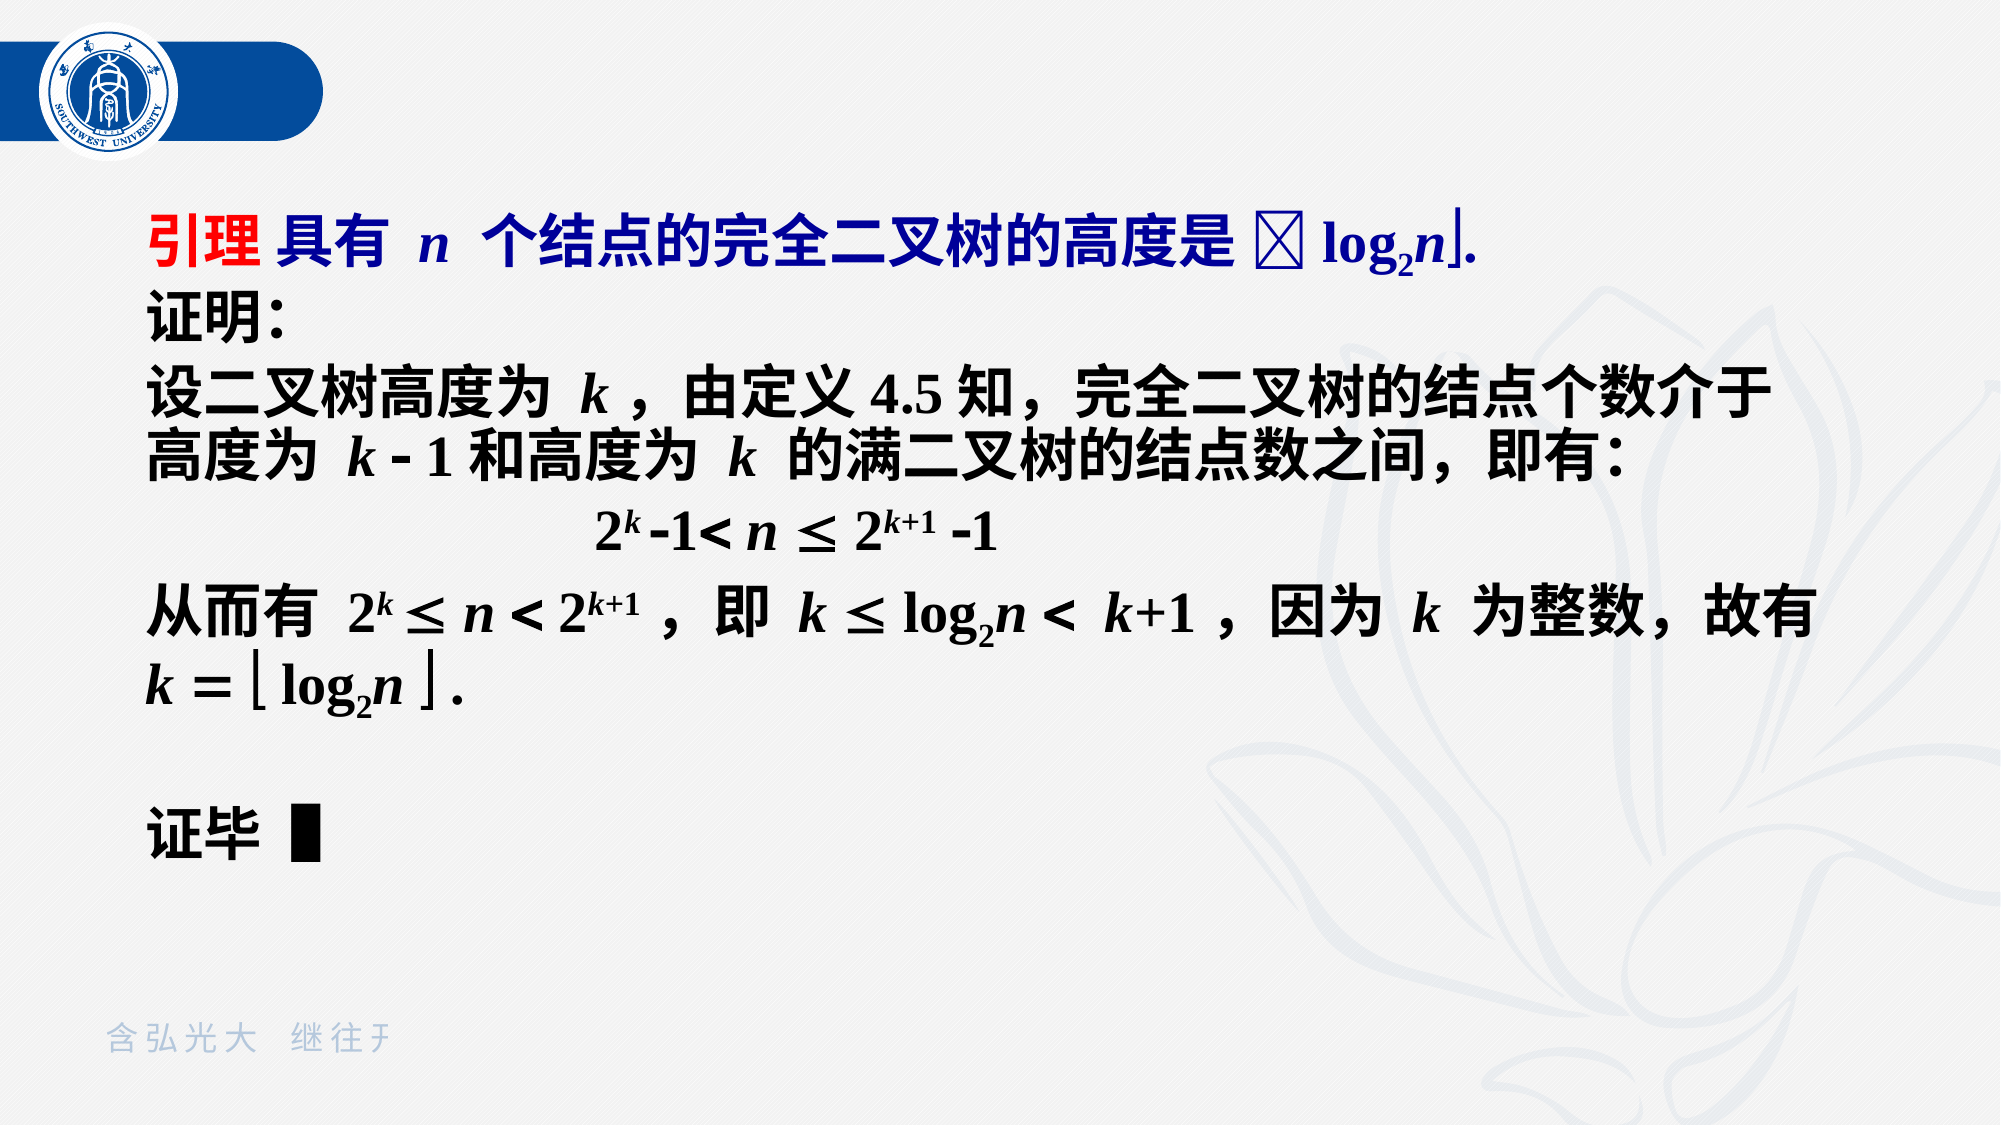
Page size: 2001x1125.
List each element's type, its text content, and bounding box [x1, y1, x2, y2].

text_box 引理 具有 n 个结点的完全二叉树的高度是 log2n. 证明： 设二叉树高度为 k，由定义4.5知，完全二叉树的结点个数介于高度为 k  1和高度为 k 的满二叉树的结点数之间，即有： 2k 1 n  2k+1 1 从而有 2k  n  2k+1，即 k  log2n  k+1，因为 k 为整数，故有k   log2n  . 证毕▐ [130, 191, 1827, 923]
